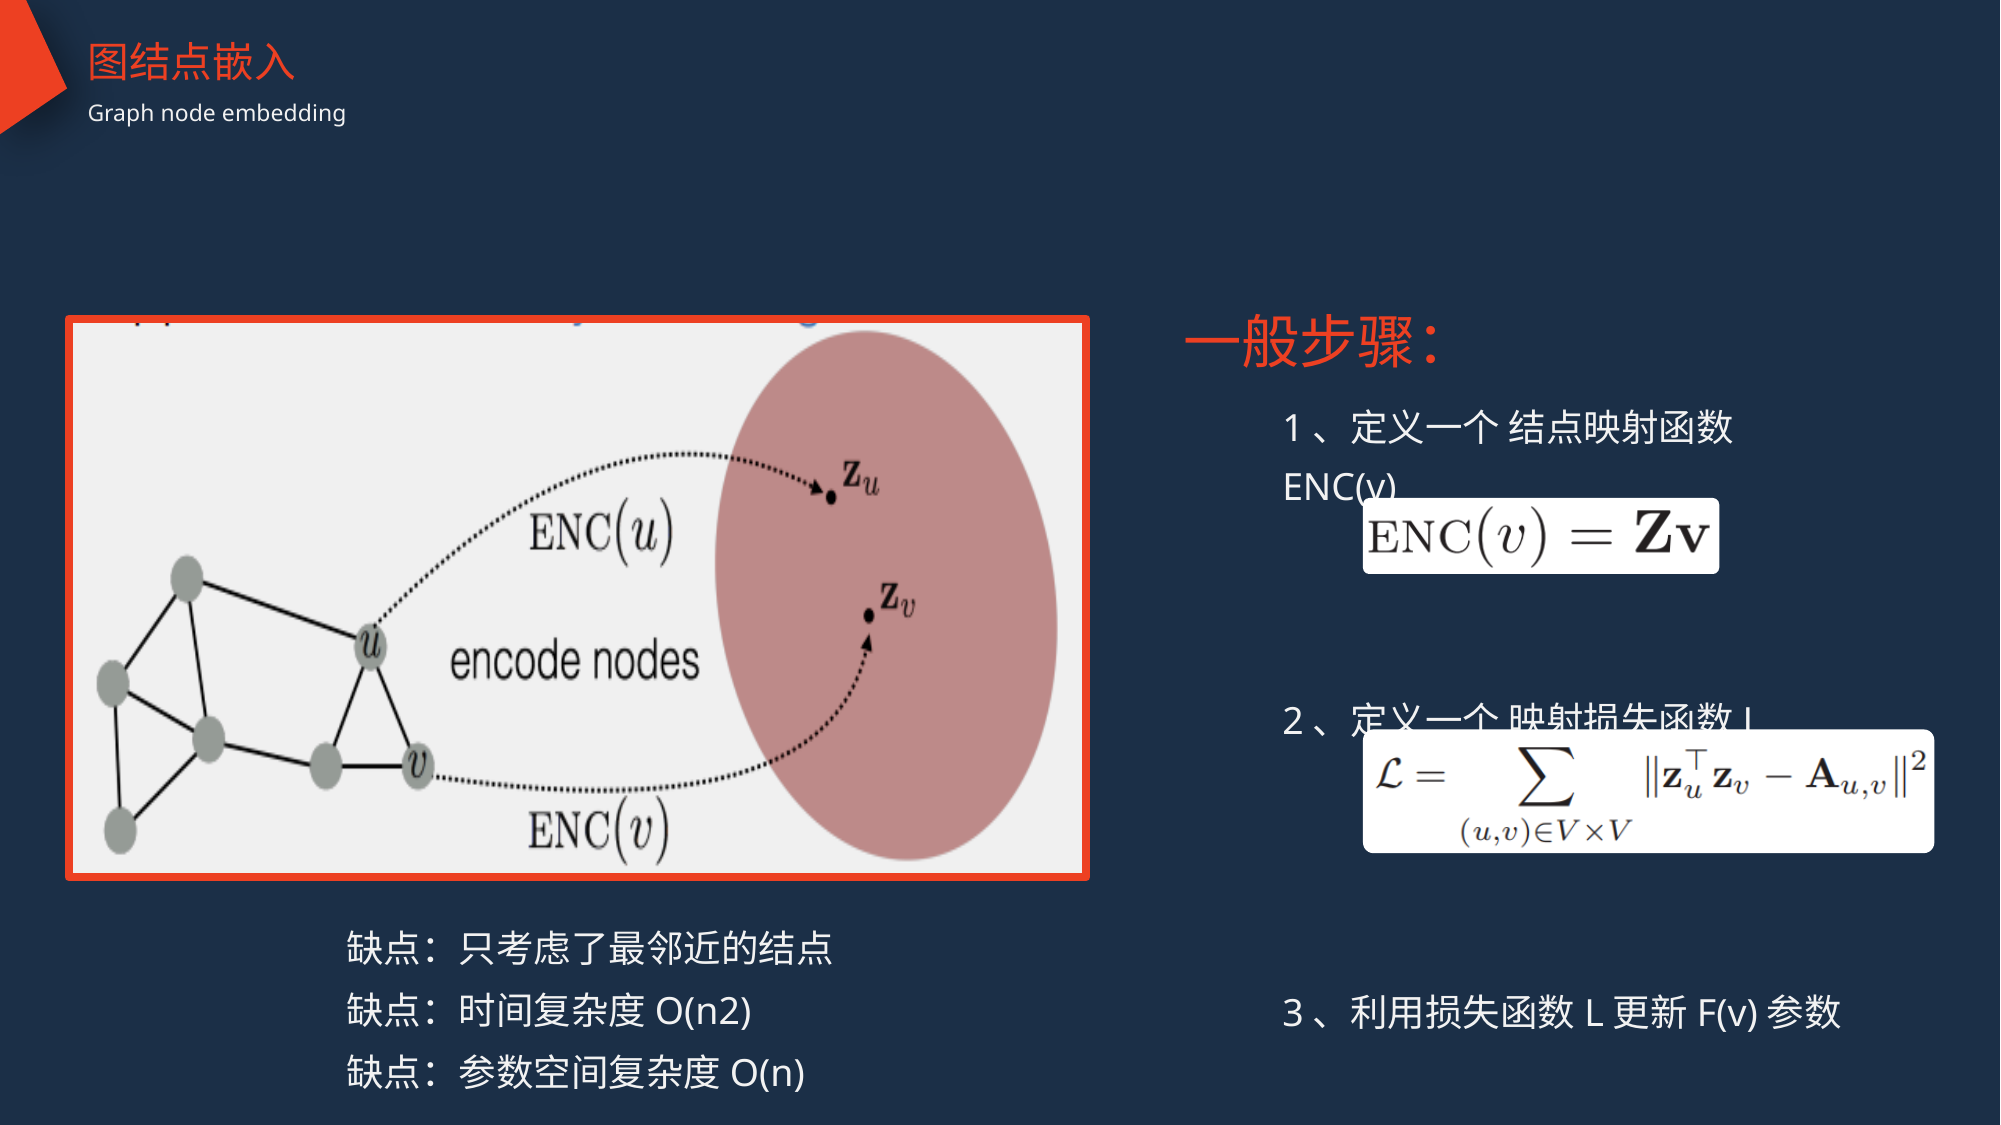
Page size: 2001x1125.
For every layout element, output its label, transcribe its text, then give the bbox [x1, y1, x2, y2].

text_box 缺点：参数空间复杂度O(n) [331, 1028, 846, 1102]
picture [72, 322, 1083, 873]
text_box [0, 0, 68, 135]
text_box 一般步骤： [1168, 298, 1460, 383]
picture [1362, 497, 1720, 575]
text_box 缺点：时间复杂度O(n2) [331, 978, 846, 1028]
text_box 图结点嵌入 [77, 28, 311, 83]
text_box 缺点：只考虑了最邻近的结点 [331, 904, 931, 978]
text_box 1、定义一个 结点映射函数ENC(v) 2、定义一个 映射损失函数L 3、利用损失函数L更新F(v)参数 [1267, 383, 1860, 1042]
picture [1362, 729, 1935, 854]
text_box Graph node embedding [82, 83, 532, 134]
